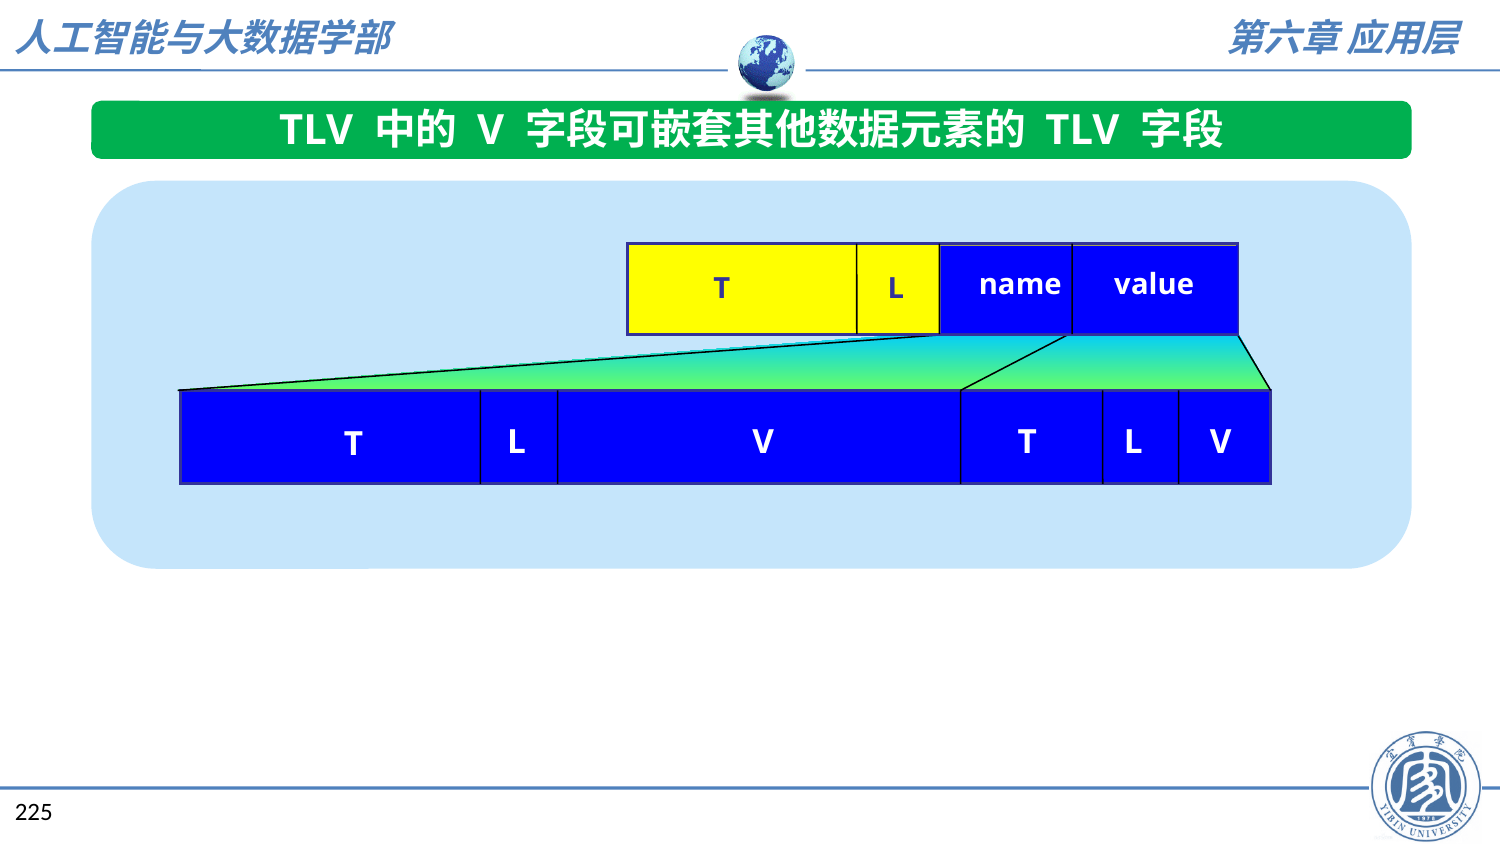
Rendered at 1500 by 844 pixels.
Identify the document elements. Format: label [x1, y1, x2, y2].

text_box [91, 95, 1412, 161]
text_box [89, 178, 1414, 571]
picture [736, 33, 796, 95]
slide_number [0, 787, 350, 833]
